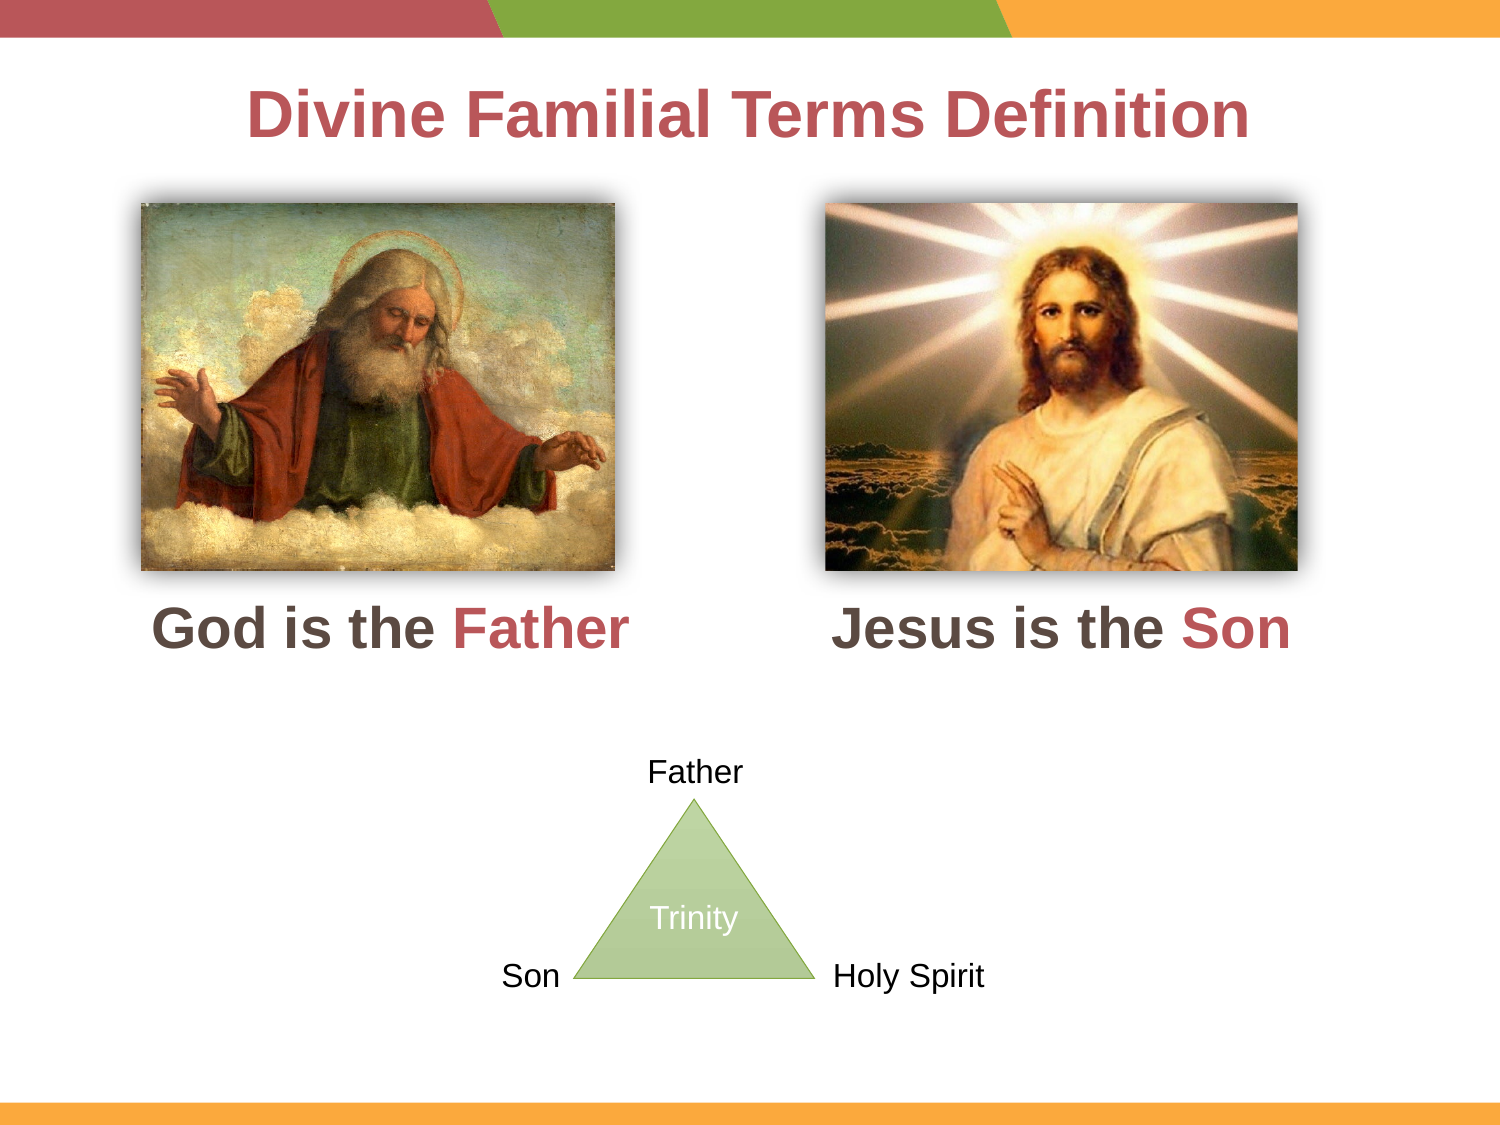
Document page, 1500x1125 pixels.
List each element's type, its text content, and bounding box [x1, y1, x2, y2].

text_box Son [486, 947, 585, 1002]
picture [825, 203, 1298, 571]
picture [141, 202, 615, 571]
text_box Father [632, 742, 778, 798]
text_box Trinity [585, 798, 816, 979]
title Divine Familial Terms Definition [103, 63, 1397, 281]
text_box God is the Father [88, 582, 695, 668]
text_box Jesus is the Son [758, 582, 1365, 668]
text_box Holy Spirit [818, 947, 1013, 1002]
